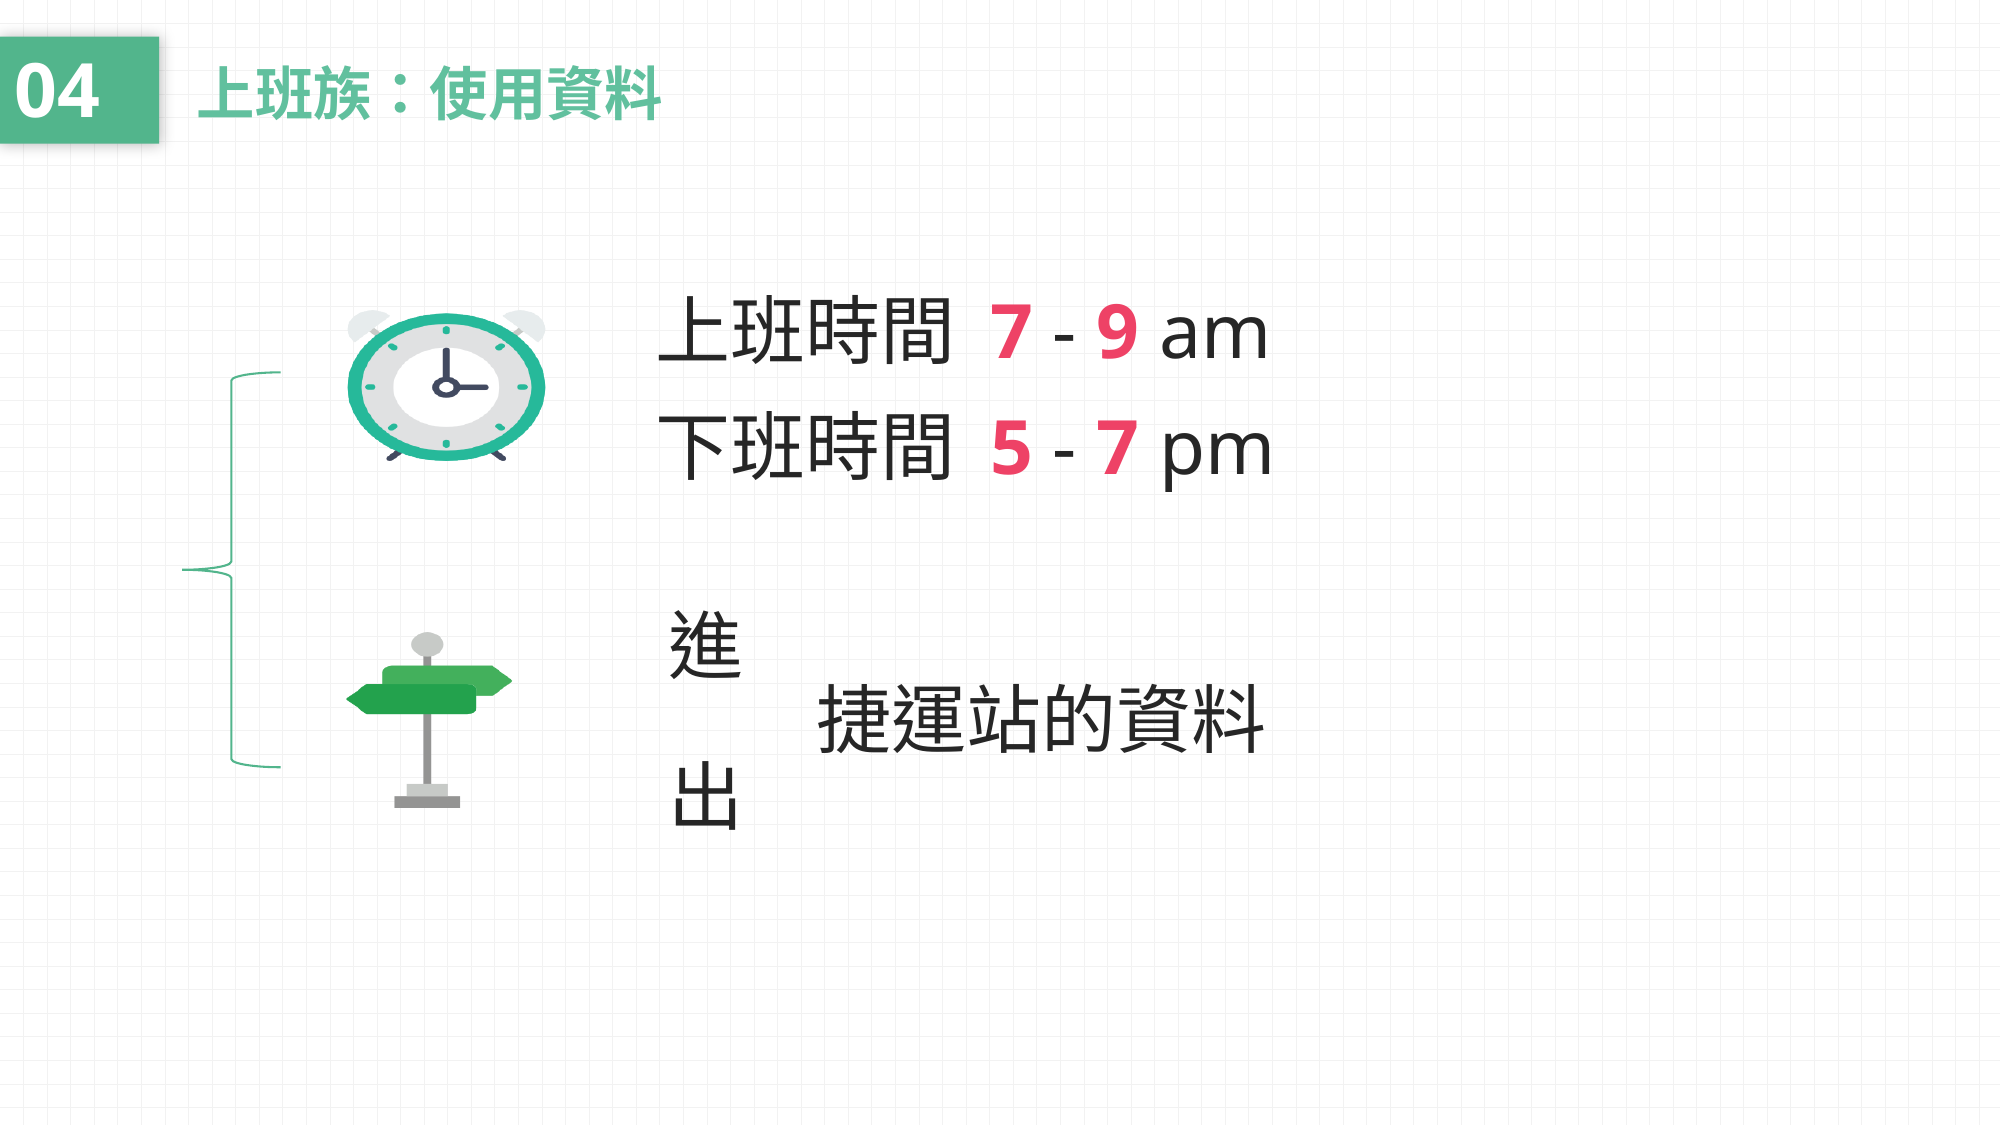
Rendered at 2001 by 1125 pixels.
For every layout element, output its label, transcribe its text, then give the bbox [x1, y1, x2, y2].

text_box 進 [653, 591, 759, 696]
list 04 [0, 36, 160, 144]
text_box 捷運站的資料 [801, 638, 1282, 771]
text_box 上班時間 7 - 9 am 下班時間 5 - 7 pm [641, 248, 1645, 498]
text_box [182, 371, 281, 769]
list 上班族：使用資料 [182, 36, 1238, 144]
text_box 出 [653, 741, 759, 847]
picture [311, 632, 547, 809]
picture [345, 310, 547, 461]
